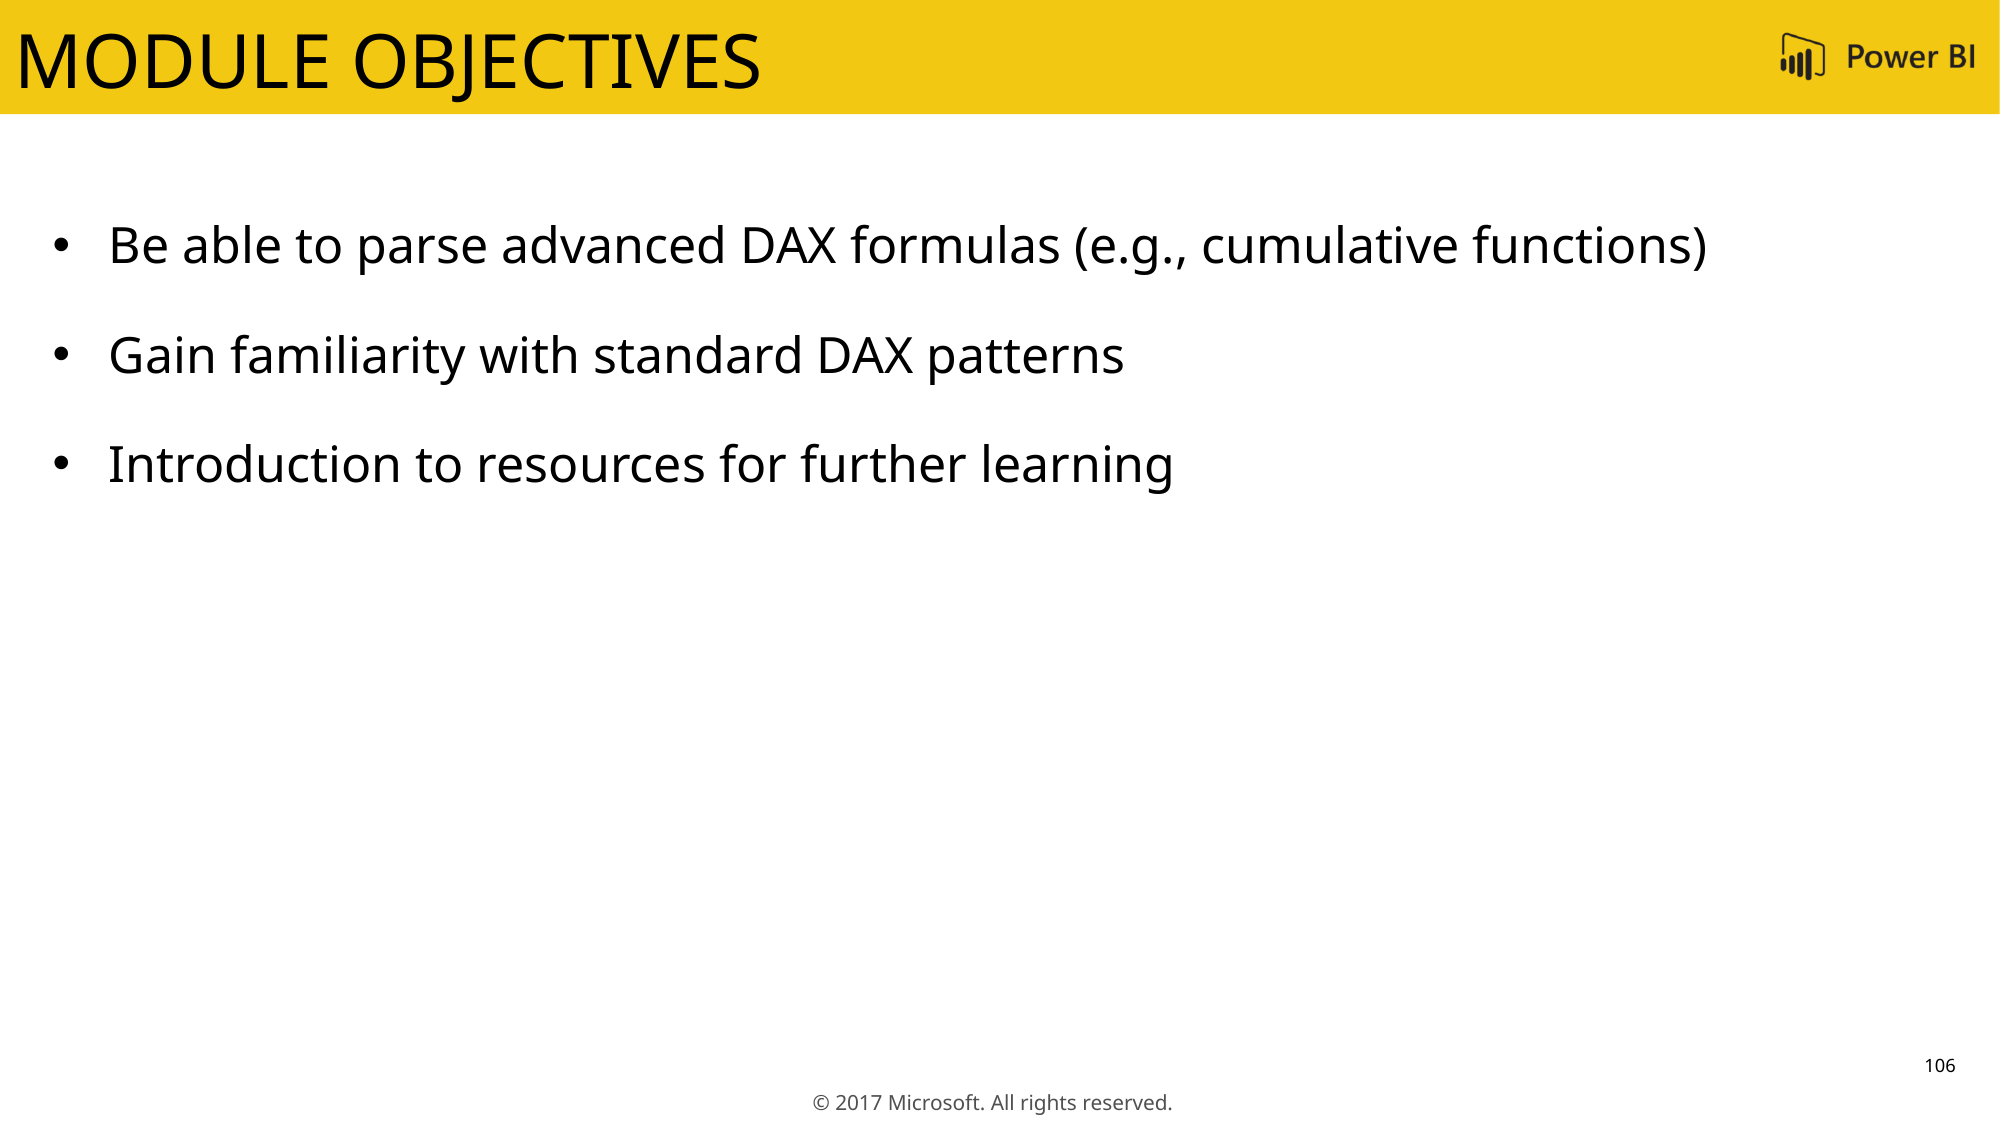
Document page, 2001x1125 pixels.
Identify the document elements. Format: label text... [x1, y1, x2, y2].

text_box MODULE OBJECTIVES [0, 5, 1879, 111]
slide_number 106 [1864, 1056, 1956, 1078]
footer © 2017 Microsoft. All rights reserved. [663, 1084, 1338, 1122]
picture [1768, 23, 1985, 91]
text_box Be able to parse advanced DAX formulas (e.g., cumulative functions) Gain familiarity with standard DAX patterns Introduction to resources for further learning [37, 194, 1849, 682]
text_box [0, 0, 2000, 115]
